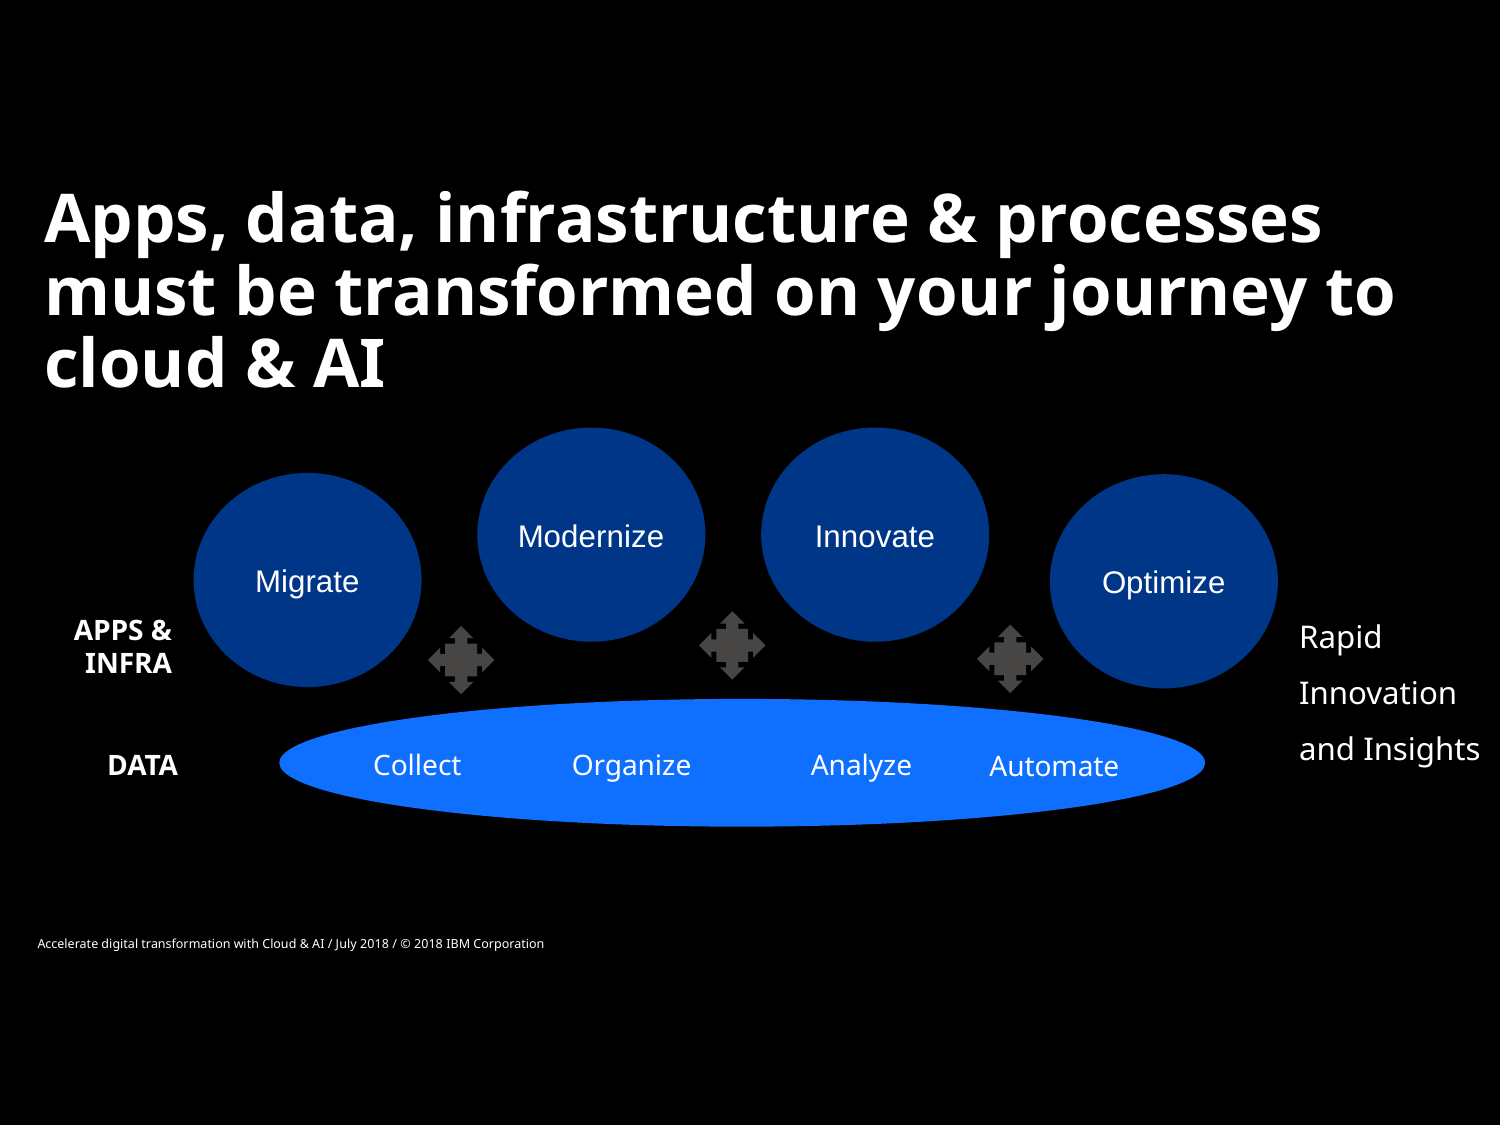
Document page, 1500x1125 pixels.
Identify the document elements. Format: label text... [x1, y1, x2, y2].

text_box Collect [358, 740, 477, 789]
text_box APPS & INFRA [49, 604, 187, 687]
text_box Modernize [477, 427, 706, 642]
text_box Automate [974, 740, 1135, 790]
text_box Rapid Innovation and Insights [1284, 590, 1497, 774]
text_box [699, 611, 766, 680]
text_box Optimize [1049, 474, 1278, 689]
text_box Organize [557, 740, 707, 789]
footer Accelerate digital transformation with Cloud & AI / July 2018 / © 2018 IBM Corporation [37, 932, 1088, 955]
text_box [279, 698, 1206, 827]
text_box DATA [92, 740, 231, 789]
text_box [977, 624, 1044, 694]
text_box Migrate [193, 472, 422, 688]
text_box [427, 625, 495, 695]
text_box Innovate [761, 427, 990, 642]
title Apps, data, infrastructure & processes must be transformed on your journey to cloud & AI [44, 184, 1476, 313]
text_box Analyze [796, 740, 928, 789]
